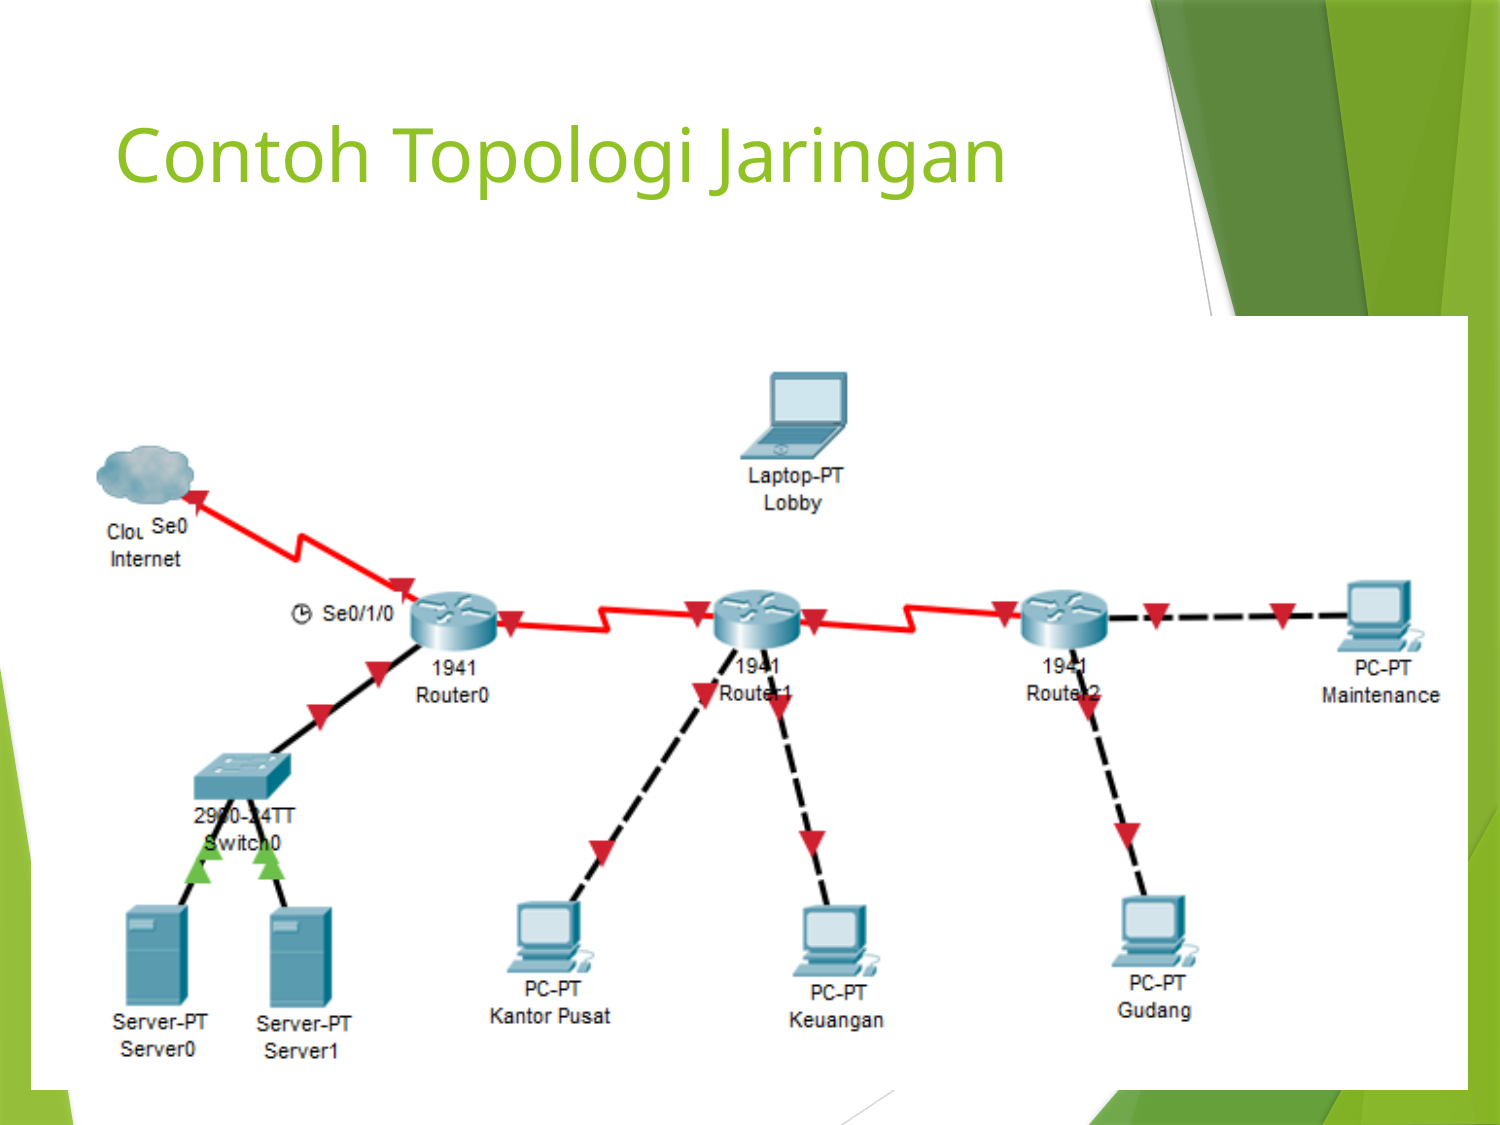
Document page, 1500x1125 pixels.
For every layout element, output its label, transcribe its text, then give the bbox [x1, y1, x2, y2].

title Contoh Topologi Jaringan [99, 99, 1142, 315]
picture [31, 316, 1469, 1091]
